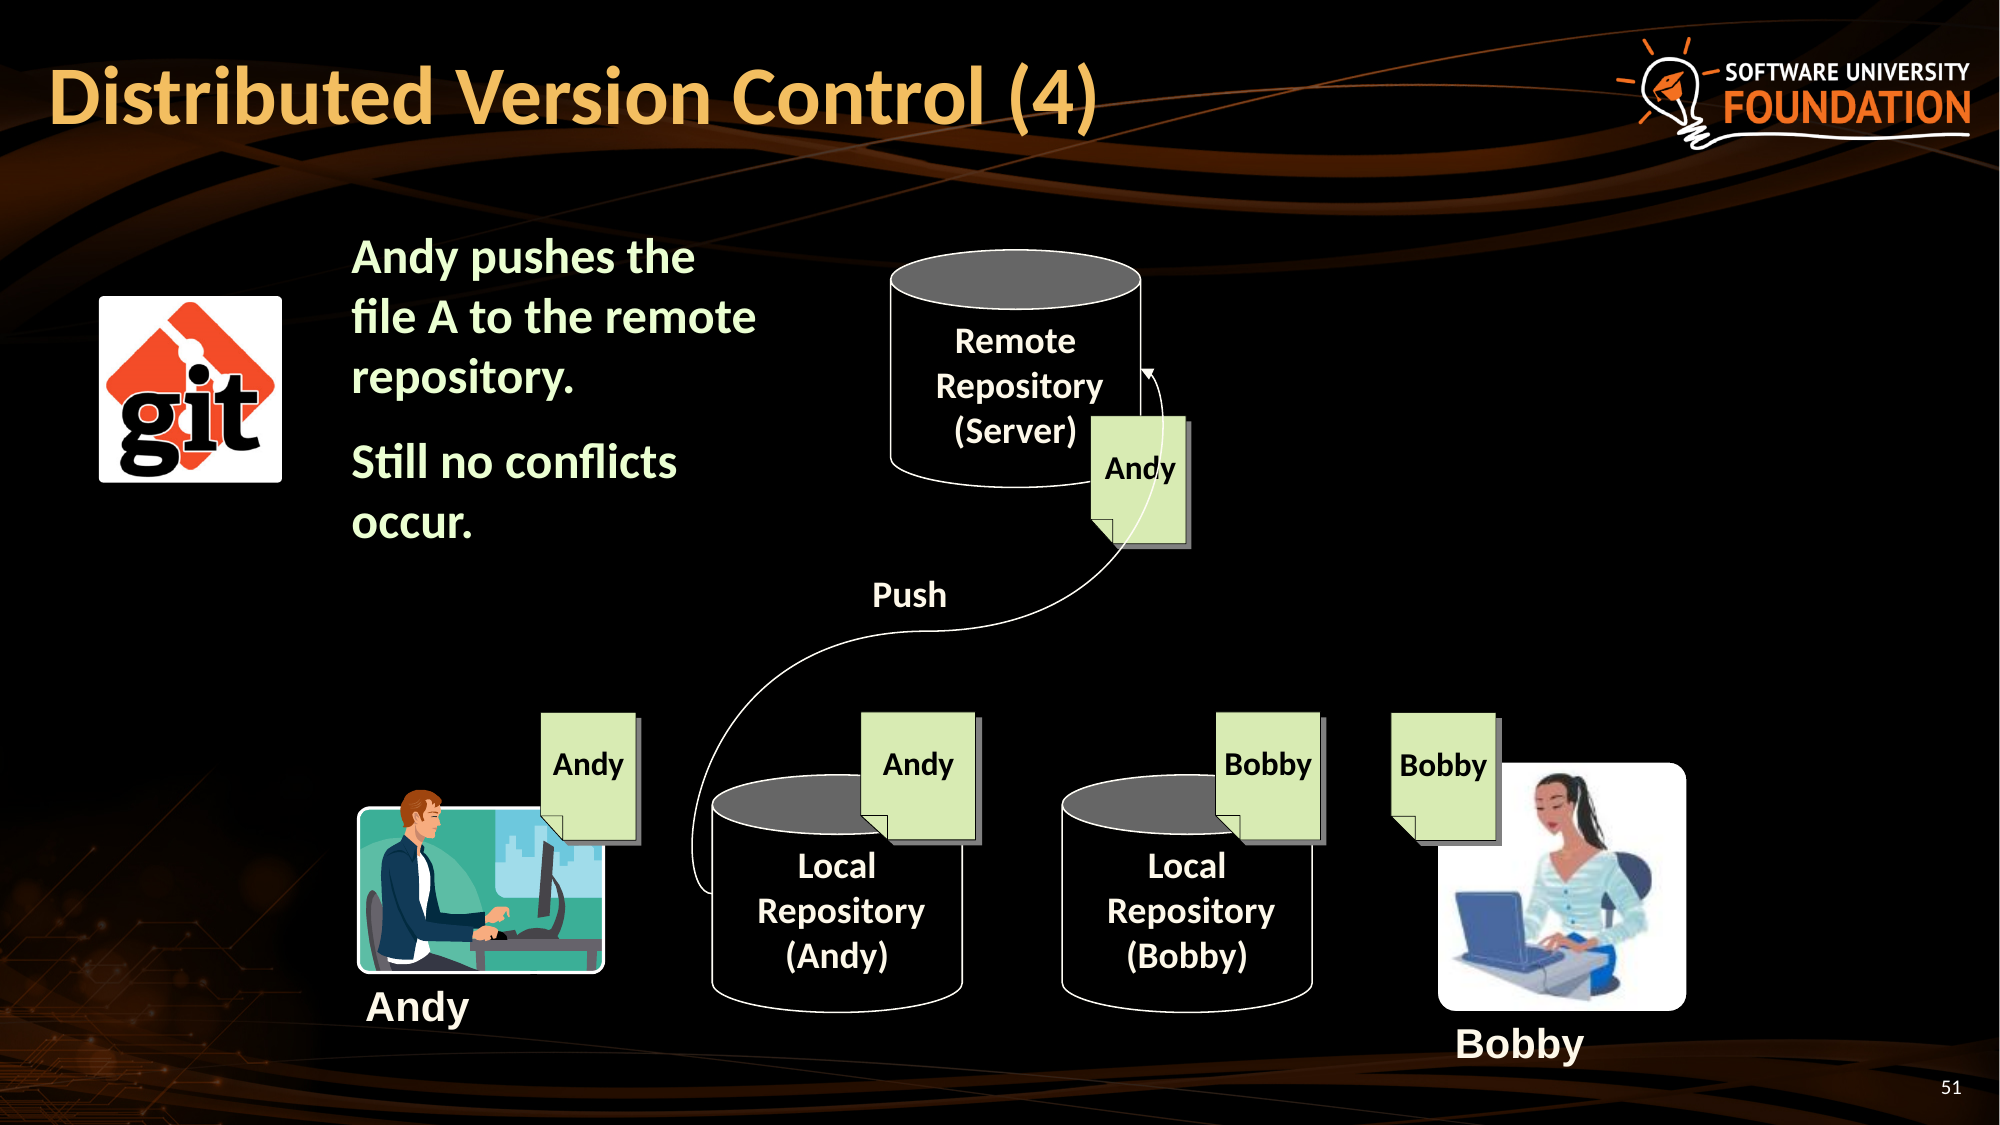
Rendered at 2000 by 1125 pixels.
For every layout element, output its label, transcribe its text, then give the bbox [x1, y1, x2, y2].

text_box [535, 708, 646, 850]
picture [0, 0, 2000, 1125]
text_box Andy [350, 971, 485, 1037]
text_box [854, 708, 987, 850]
text_box Andy pushes the file A to the remote repository. Still no conflicts occur. [336, 215, 783, 556]
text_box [1086, 412, 1196, 554]
text_box Remote Repository (Server) [890, 249, 1141, 488]
text_box Local Repository (Andy) [712, 774, 963, 1013]
text_box Local Repository (Bobby) [1062, 774, 1313, 1013]
text_box git add [filename] ("git add ." adds everything) [712, 774, 854, 834]
text_box git commit –m "[your message here]" [1062, 774, 1208, 834]
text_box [782, 541, 1071, 721]
slide_number 65 [890, 249, 1141, 309]
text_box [1208, 708, 1331, 850]
title Distributed Version Control (4) [30, 6, 1602, 189]
slide_number 51 [1897, 1070, 1968, 1103]
text_box Bobby [1439, 1012, 1600, 1075]
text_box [1383, 709, 1507, 850]
